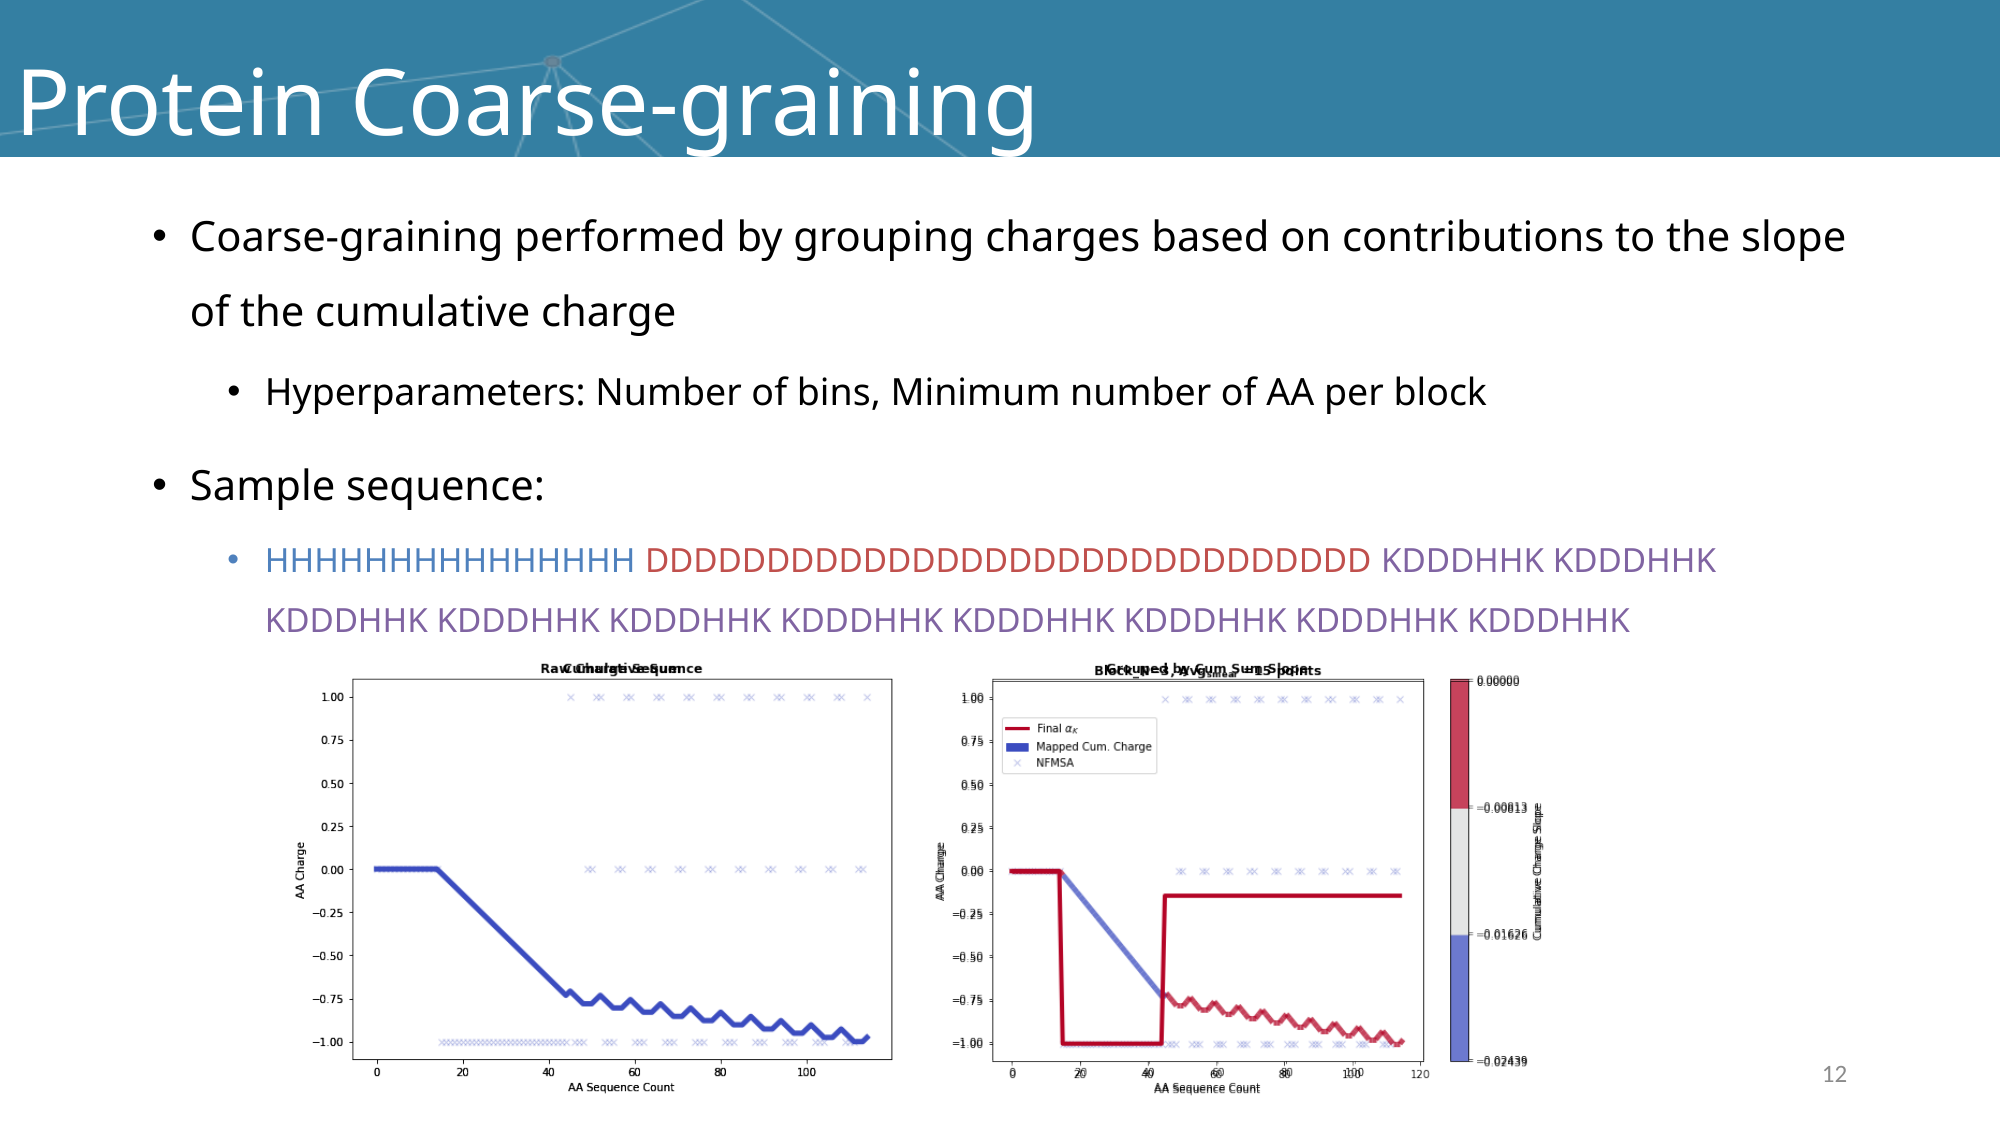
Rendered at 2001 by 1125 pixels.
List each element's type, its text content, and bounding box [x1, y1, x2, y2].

picture [289, 655, 899, 1100]
list Coarse-graining performed by grouping charges based on contributions to the slope of the cumulative charge Hyperparameters: Number of bins, Minimum number of AA per block Sample sequence: HHHHHHHHHHHHHHH DDDDDDDDDDDDDDDDDDDDDDDDDDDDDD KDDDHHK KDDDHHK KDDDHHK KDDDHHK KDDDHHK KDDDHHK KDDDHHK KDDDHHK KDDDHHK KDDDHHK [137, 177, 1863, 1016]
title Protein Coarse-graining [0, 23, 1725, 155]
picture [929, 655, 1552, 1102]
slide_number 12 [1412, 1042, 1863, 1103]
